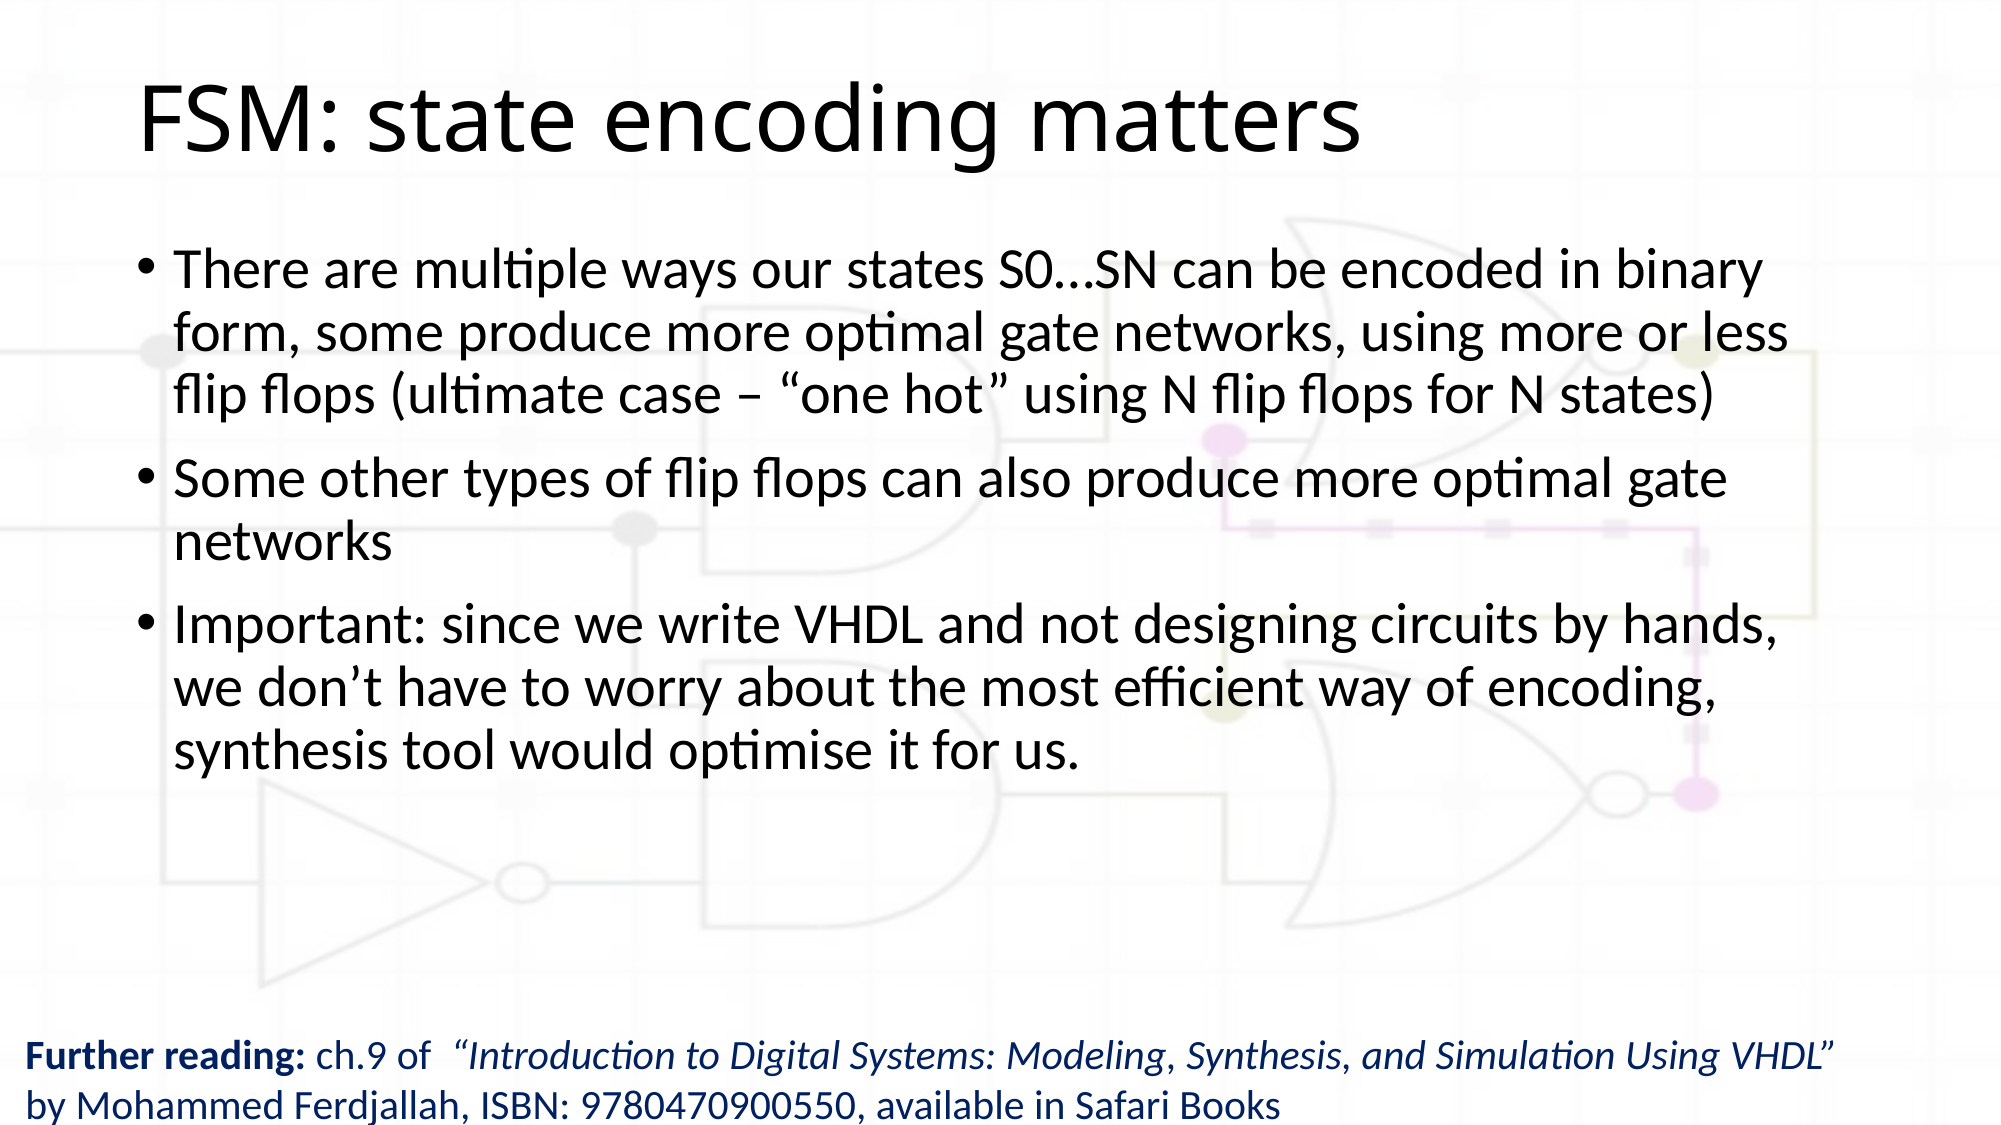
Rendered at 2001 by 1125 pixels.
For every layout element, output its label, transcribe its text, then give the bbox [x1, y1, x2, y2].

text_box Further reading: ch.9 of “Introduction to Digital Systems: Modeling, Synthesis, and Simulation Using VHDL” by Mohammed Ferdjallah, ISBN: 9780470900550, available in Safari Books [10, 1020, 1864, 1125]
list There are multiple ways our states S0…SN can be encoded in binary form, some produce more optimal gate networks, using more or less flip flops (ultimate case – “one hot” using N flip flops for N states) Some other types of flip flops can also produce more optimal gate networks Important: since we write VHDL and not designing circuits by hands, we don’t have to worry about the most efficient way of encoding, synthesis tool would optimise it for us. [121, 230, 1847, 1020]
title FSM: state encoding matters [121, 12, 1847, 230]
